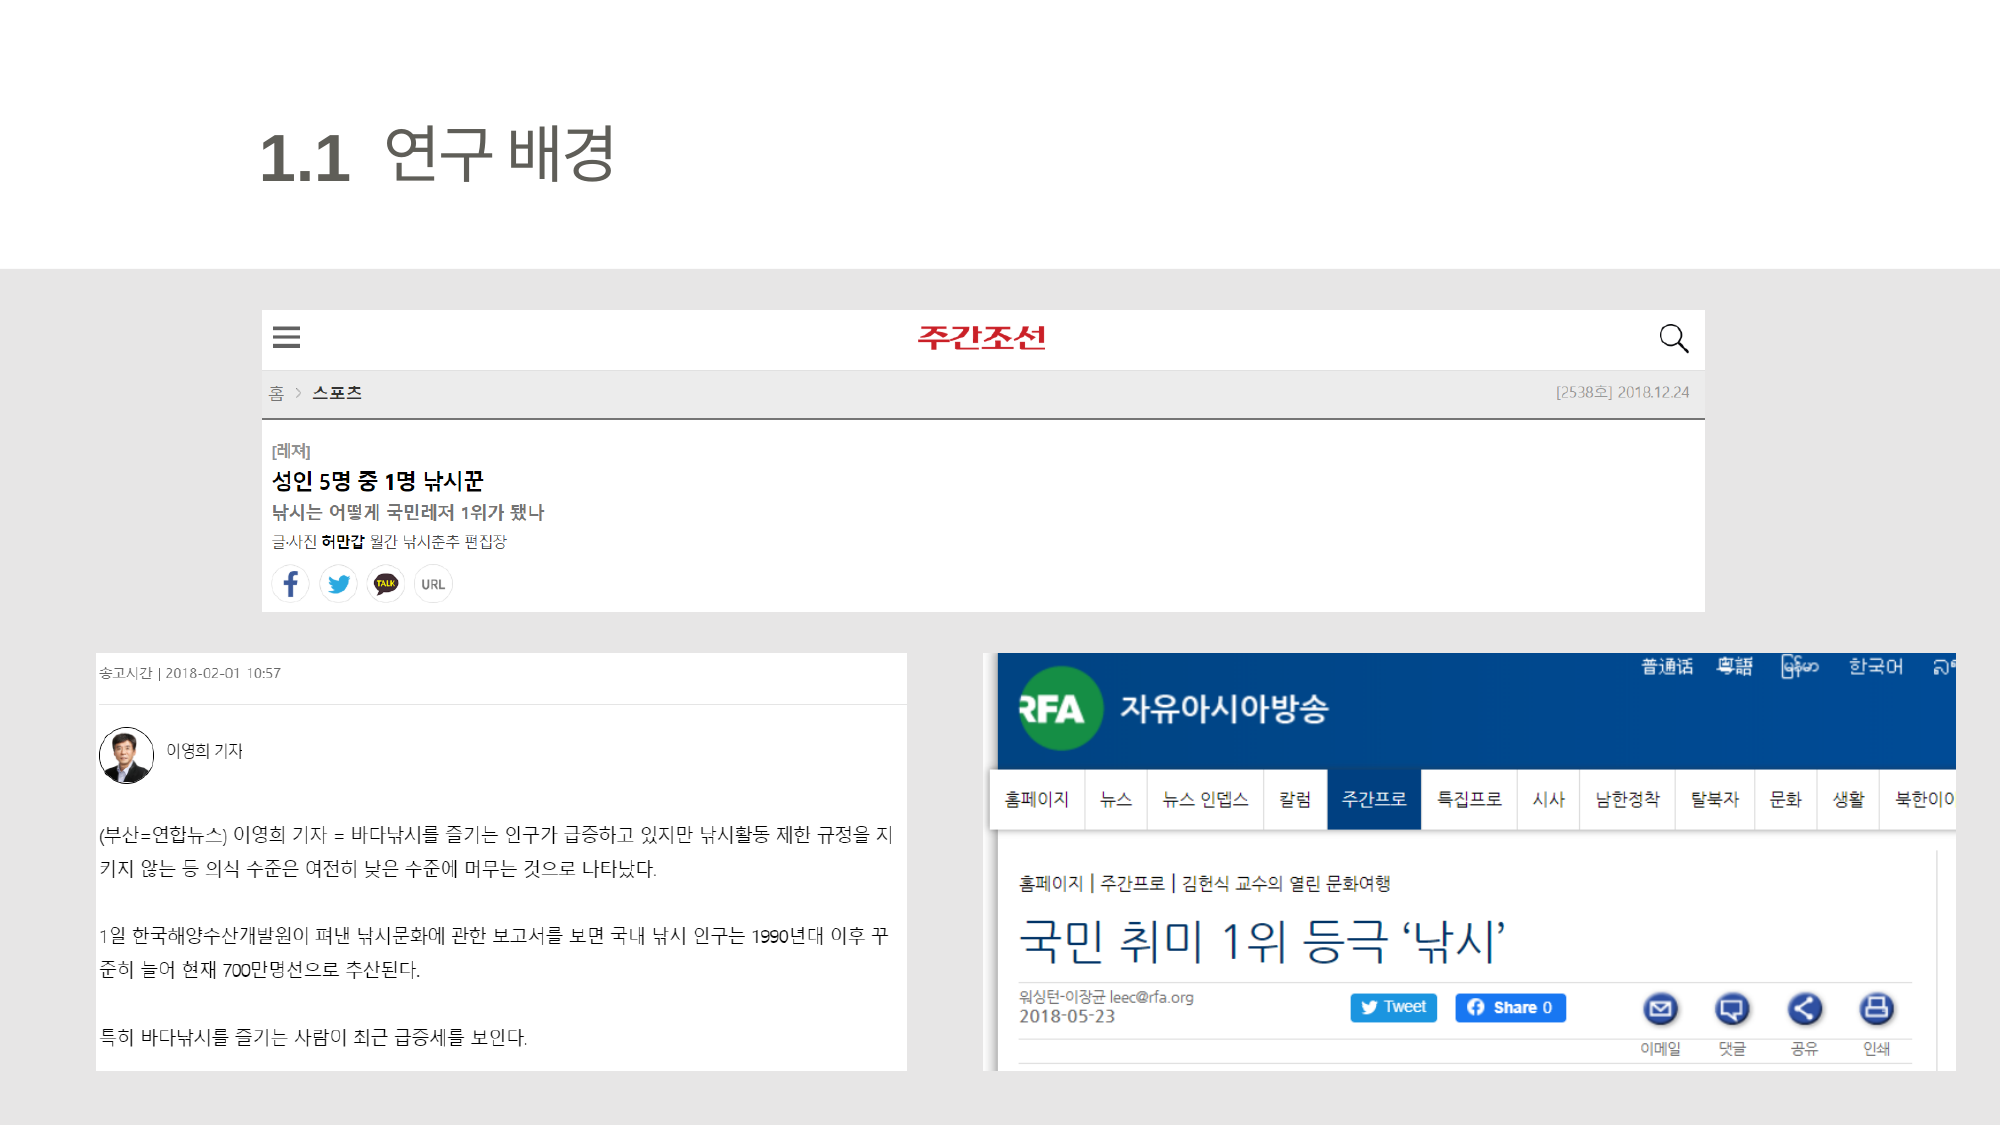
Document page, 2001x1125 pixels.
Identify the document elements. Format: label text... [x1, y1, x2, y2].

picture [96, 653, 907, 1071]
picture [262, 310, 1705, 612]
picture [983, 653, 1956, 1071]
text_box [0, 268, 2000, 1125]
text_box 1.1 [243, 106, 366, 202]
text_box 연구 배경 [368, 107, 634, 198]
